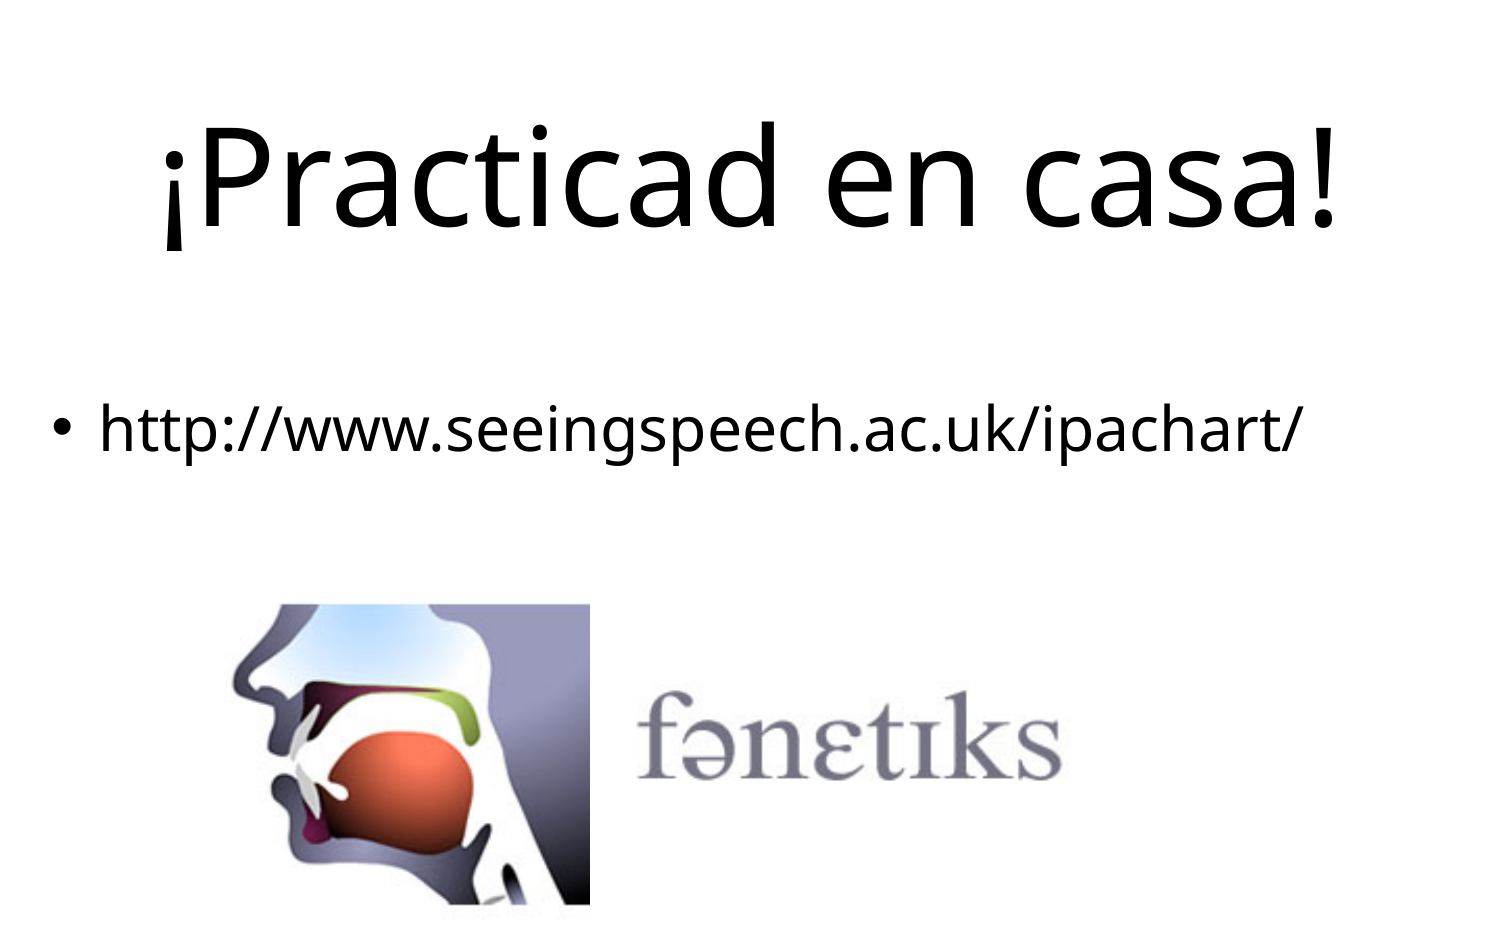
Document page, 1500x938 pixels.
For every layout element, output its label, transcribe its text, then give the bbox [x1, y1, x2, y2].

picture [622, 664, 1438, 832]
text_box http://www.seeingspeech.ac.uk/ipachart/ [36, 381, 1322, 471]
text_box ¡Practicad en casa! [0, 81, 1500, 261]
picture [224, 586, 590, 920]
